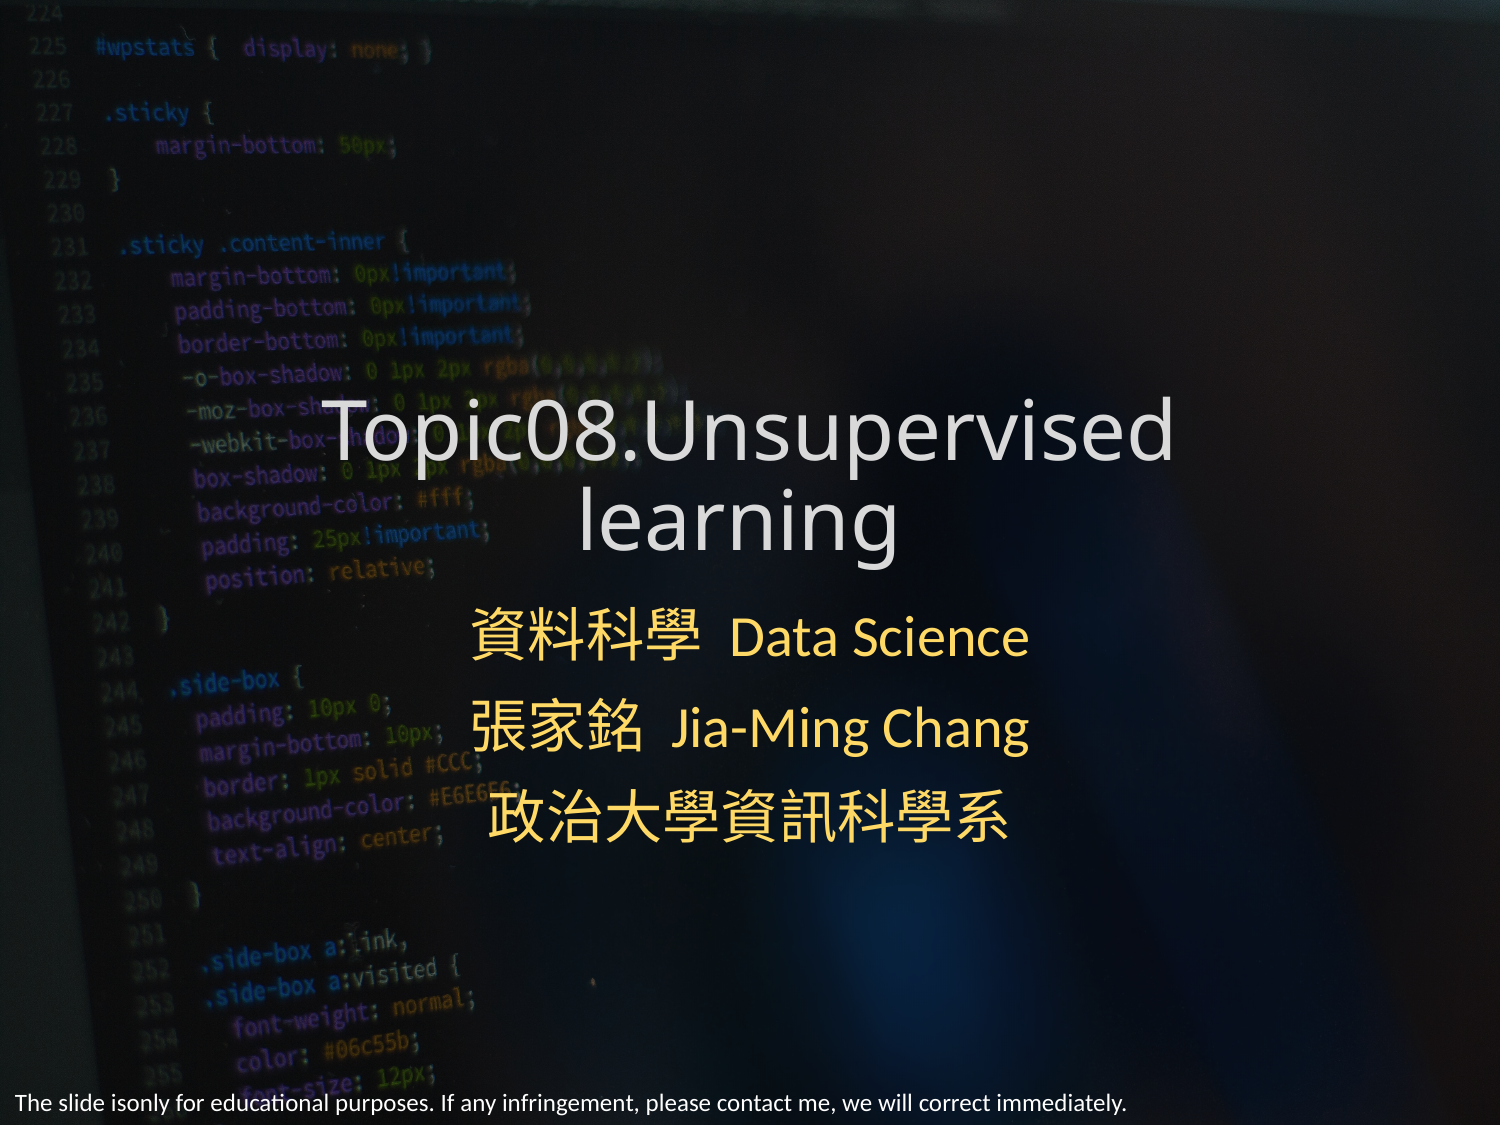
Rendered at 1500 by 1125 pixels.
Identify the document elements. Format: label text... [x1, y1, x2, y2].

subtitle 資料科學 Data Science 張家銘 Jia-Ming Chang 政治大學資訊科學系 [187, 590, 1313, 863]
picture [0, 0, 1500, 1125]
title Topic08.Unsupervised learning [187, 184, 1313, 576]
text_box The slide isonly for educational purposes. If any infringement, please contact me, we will correct immediately. [0, 1079, 1221, 1125]
